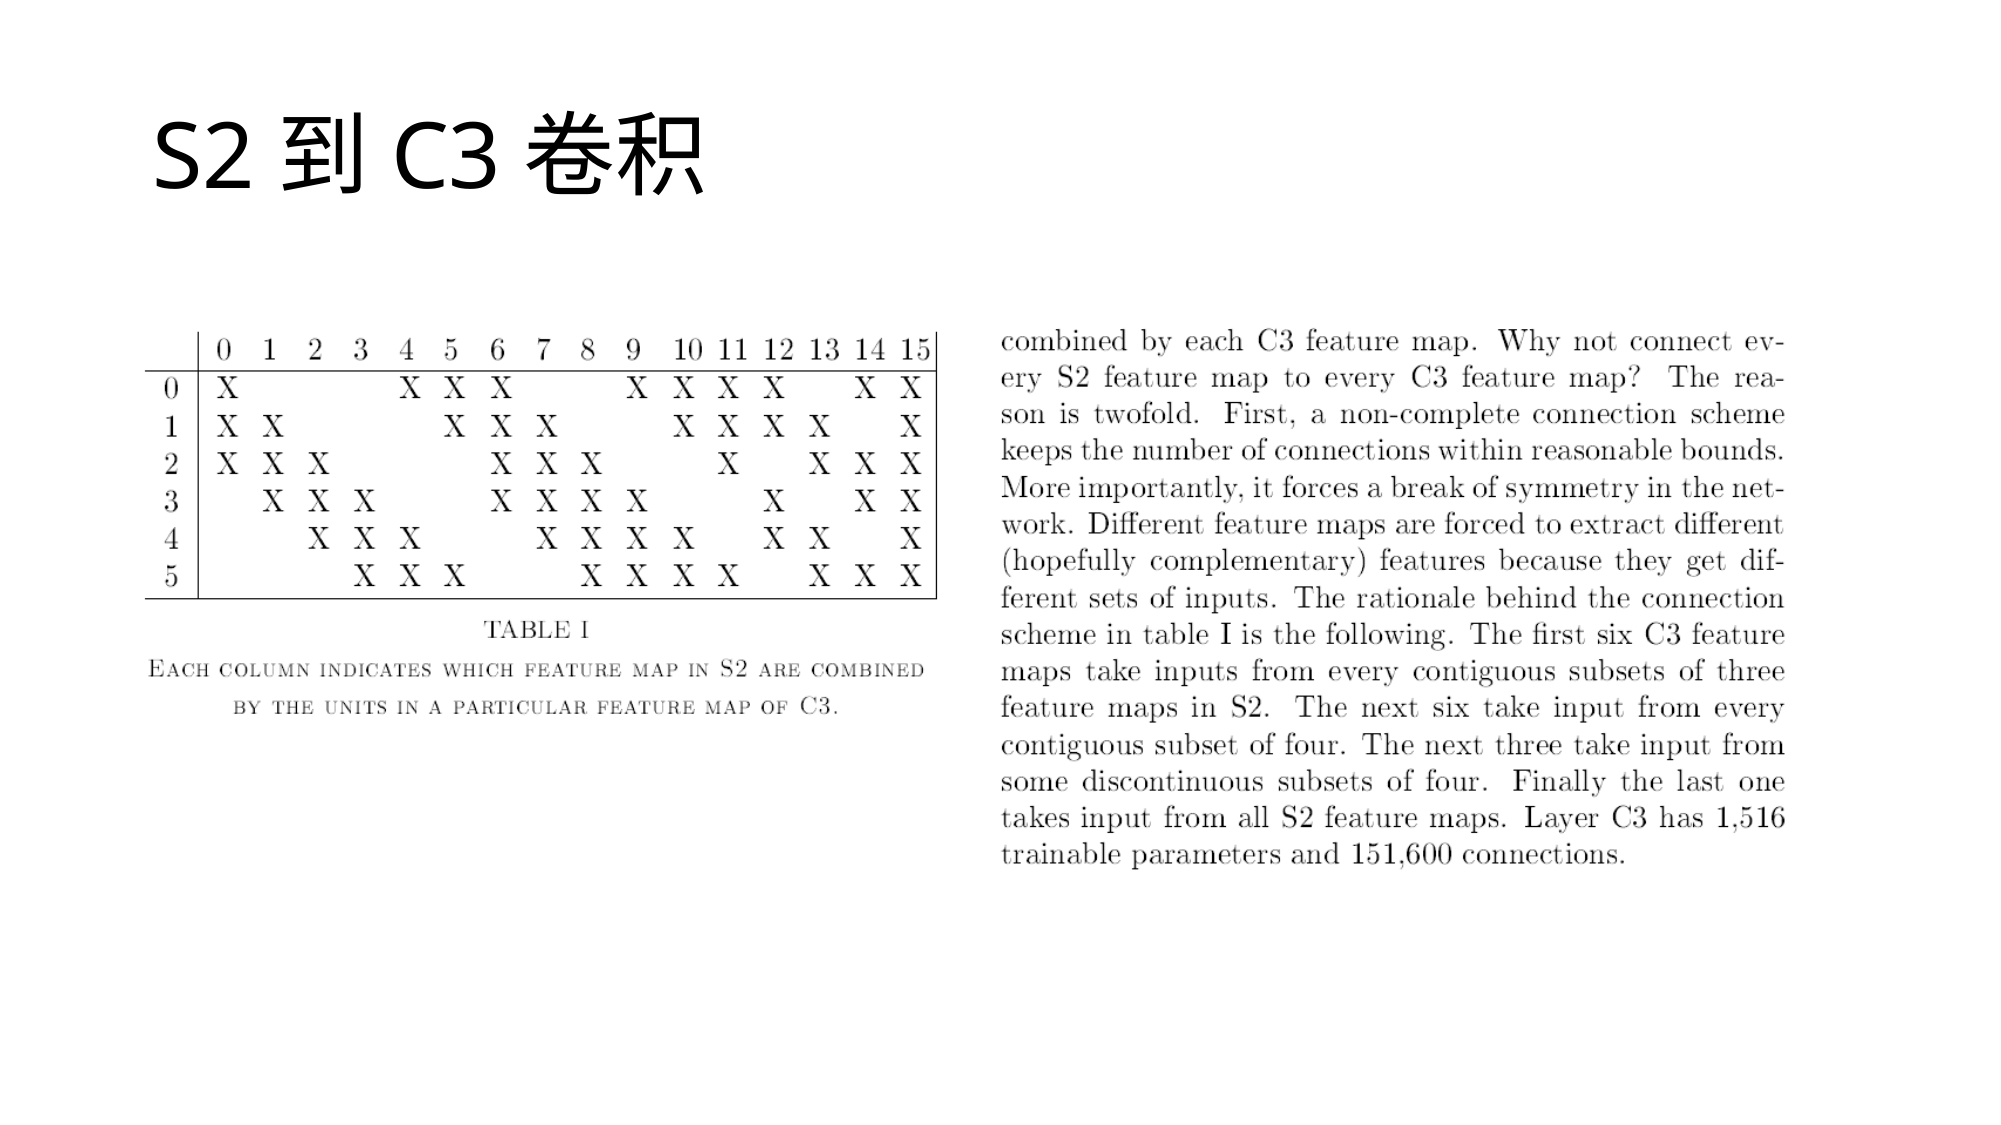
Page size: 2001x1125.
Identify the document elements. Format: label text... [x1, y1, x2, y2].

picture [124, 309, 957, 732]
picture [968, 321, 1801, 873]
title S2到C3卷积 [137, 59, 1863, 259]
